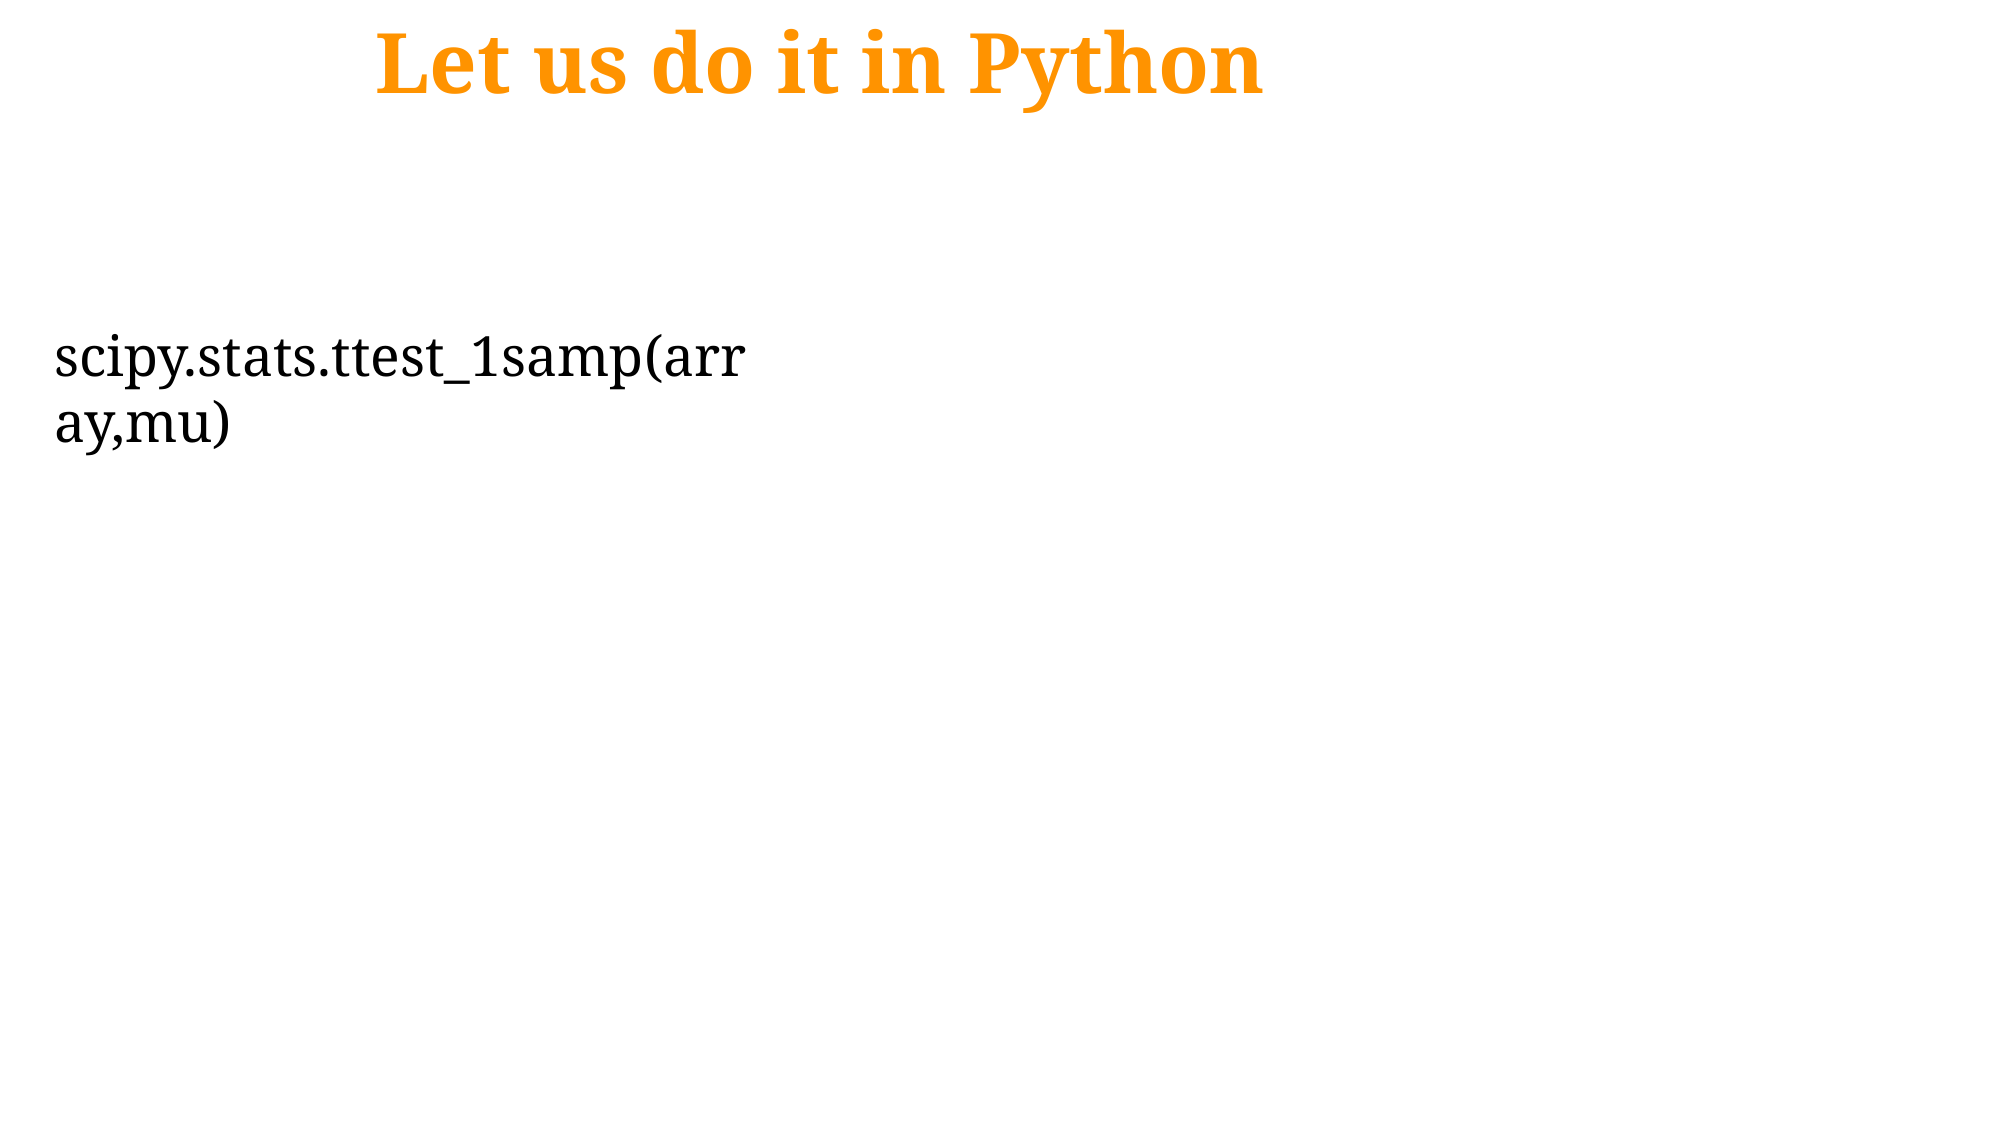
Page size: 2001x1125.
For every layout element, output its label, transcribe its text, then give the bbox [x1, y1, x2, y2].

text_box scipy.stats.ttest_1samp(array,mu) [34, 310, 779, 464]
text_box Let us do it in Python [0, 0, 1639, 120]
